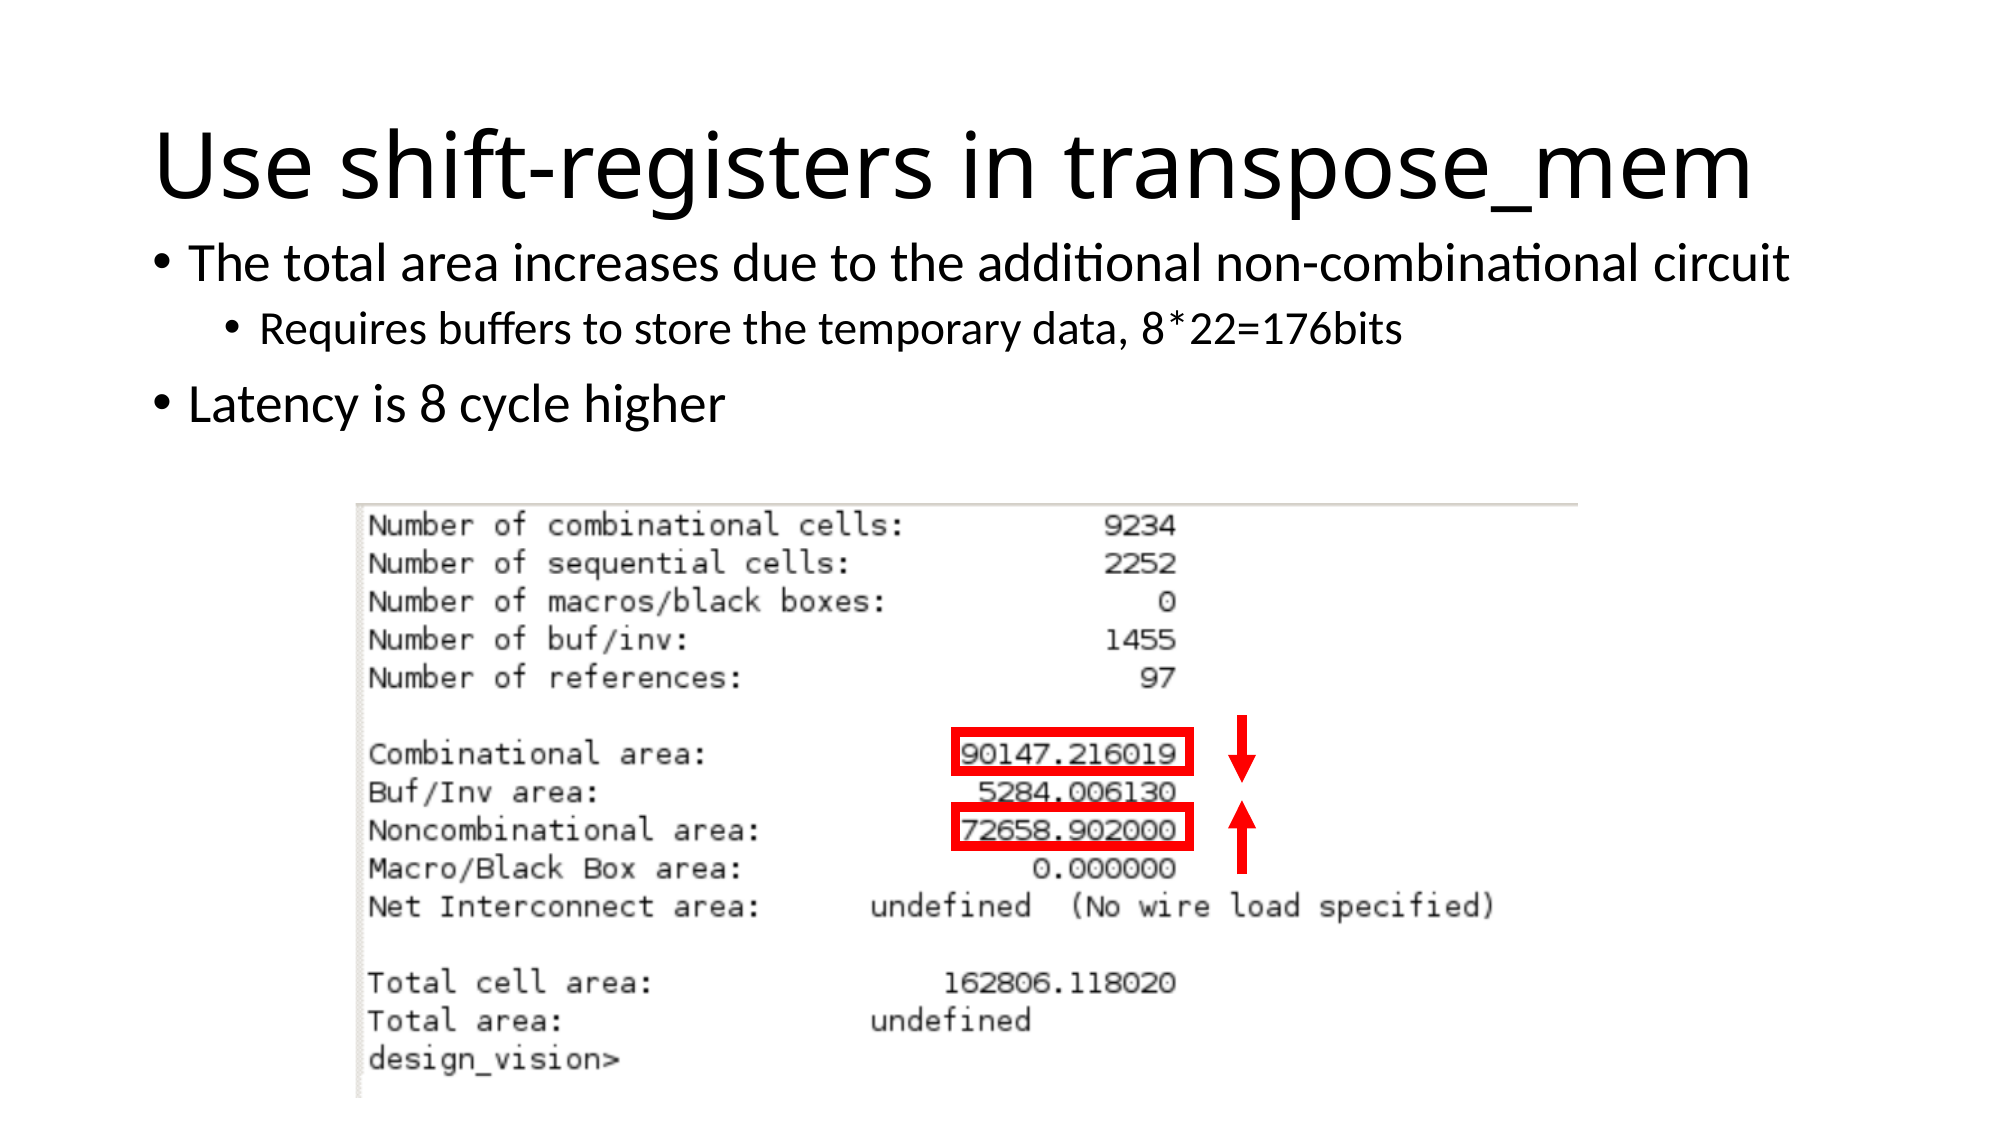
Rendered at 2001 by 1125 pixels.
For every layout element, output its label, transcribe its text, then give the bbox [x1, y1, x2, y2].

title Use shift-registers in transpose_mem [137, 59, 1863, 226]
picture [355, 503, 1578, 1098]
list The total area increases due to the additional non-combinational circuit Requires buffers to store the temporary data, 8*22=176bits Latency is 8 cycle higher [137, 226, 1863, 493]
